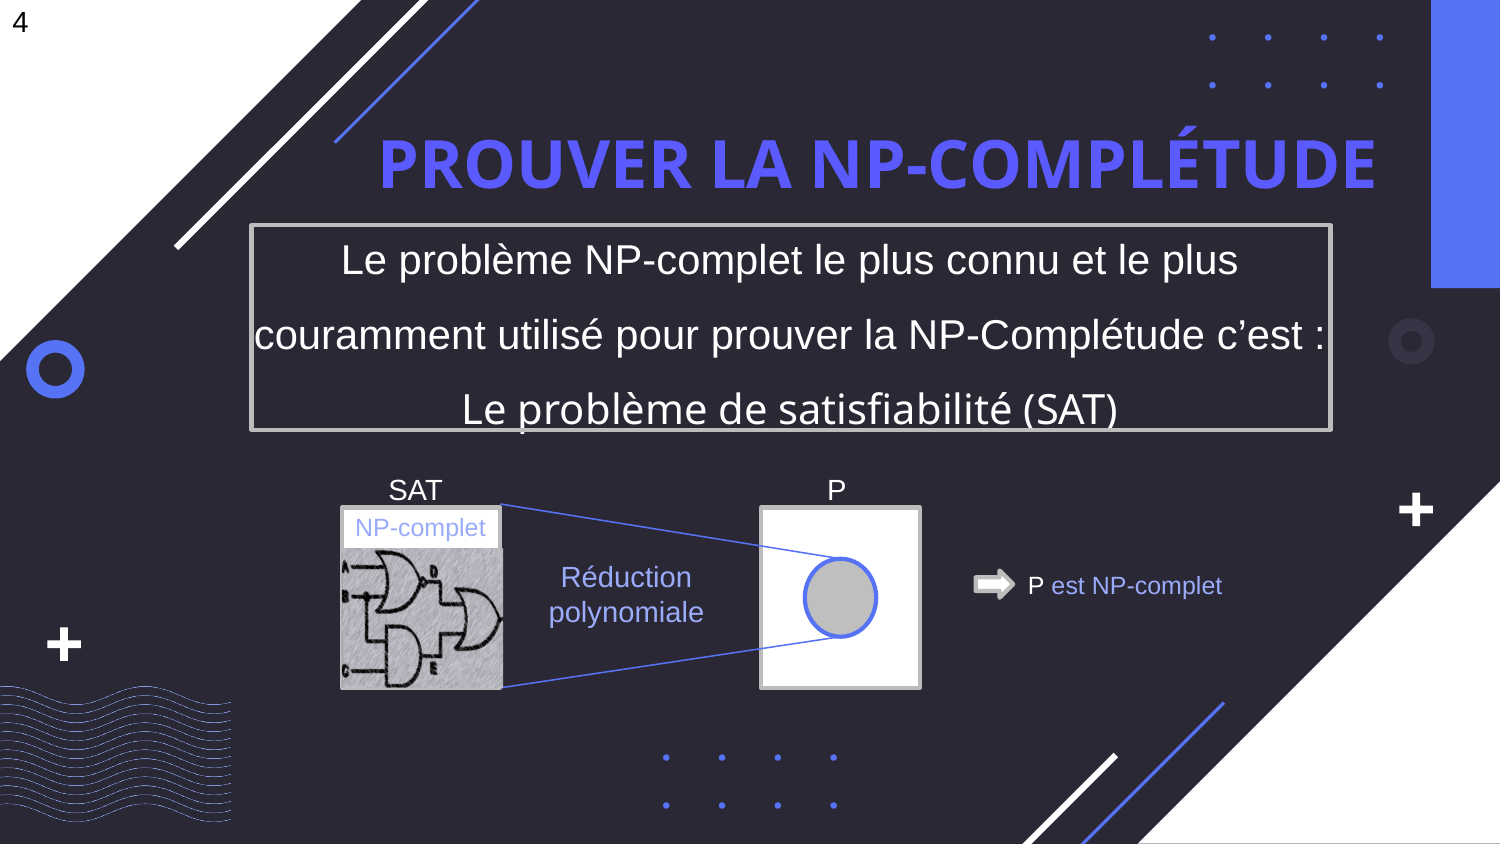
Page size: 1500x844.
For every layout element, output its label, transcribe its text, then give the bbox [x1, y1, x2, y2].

text_box Le problème NP-complet le plus connu et le plus couramment utilisé pour prouver la NP-Complétude c’est : Le problème de satisfiabilité (SAT) [216, 200, 1364, 491]
picture [0, 686, 231, 822]
text_box PROUVER LA NP-COMPLÉTUDE [325, 99, 1448, 225]
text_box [340, 463, 1289, 689]
text_box [249, 223, 1333, 432]
text_box 4 [0, 0, 29, 47]
